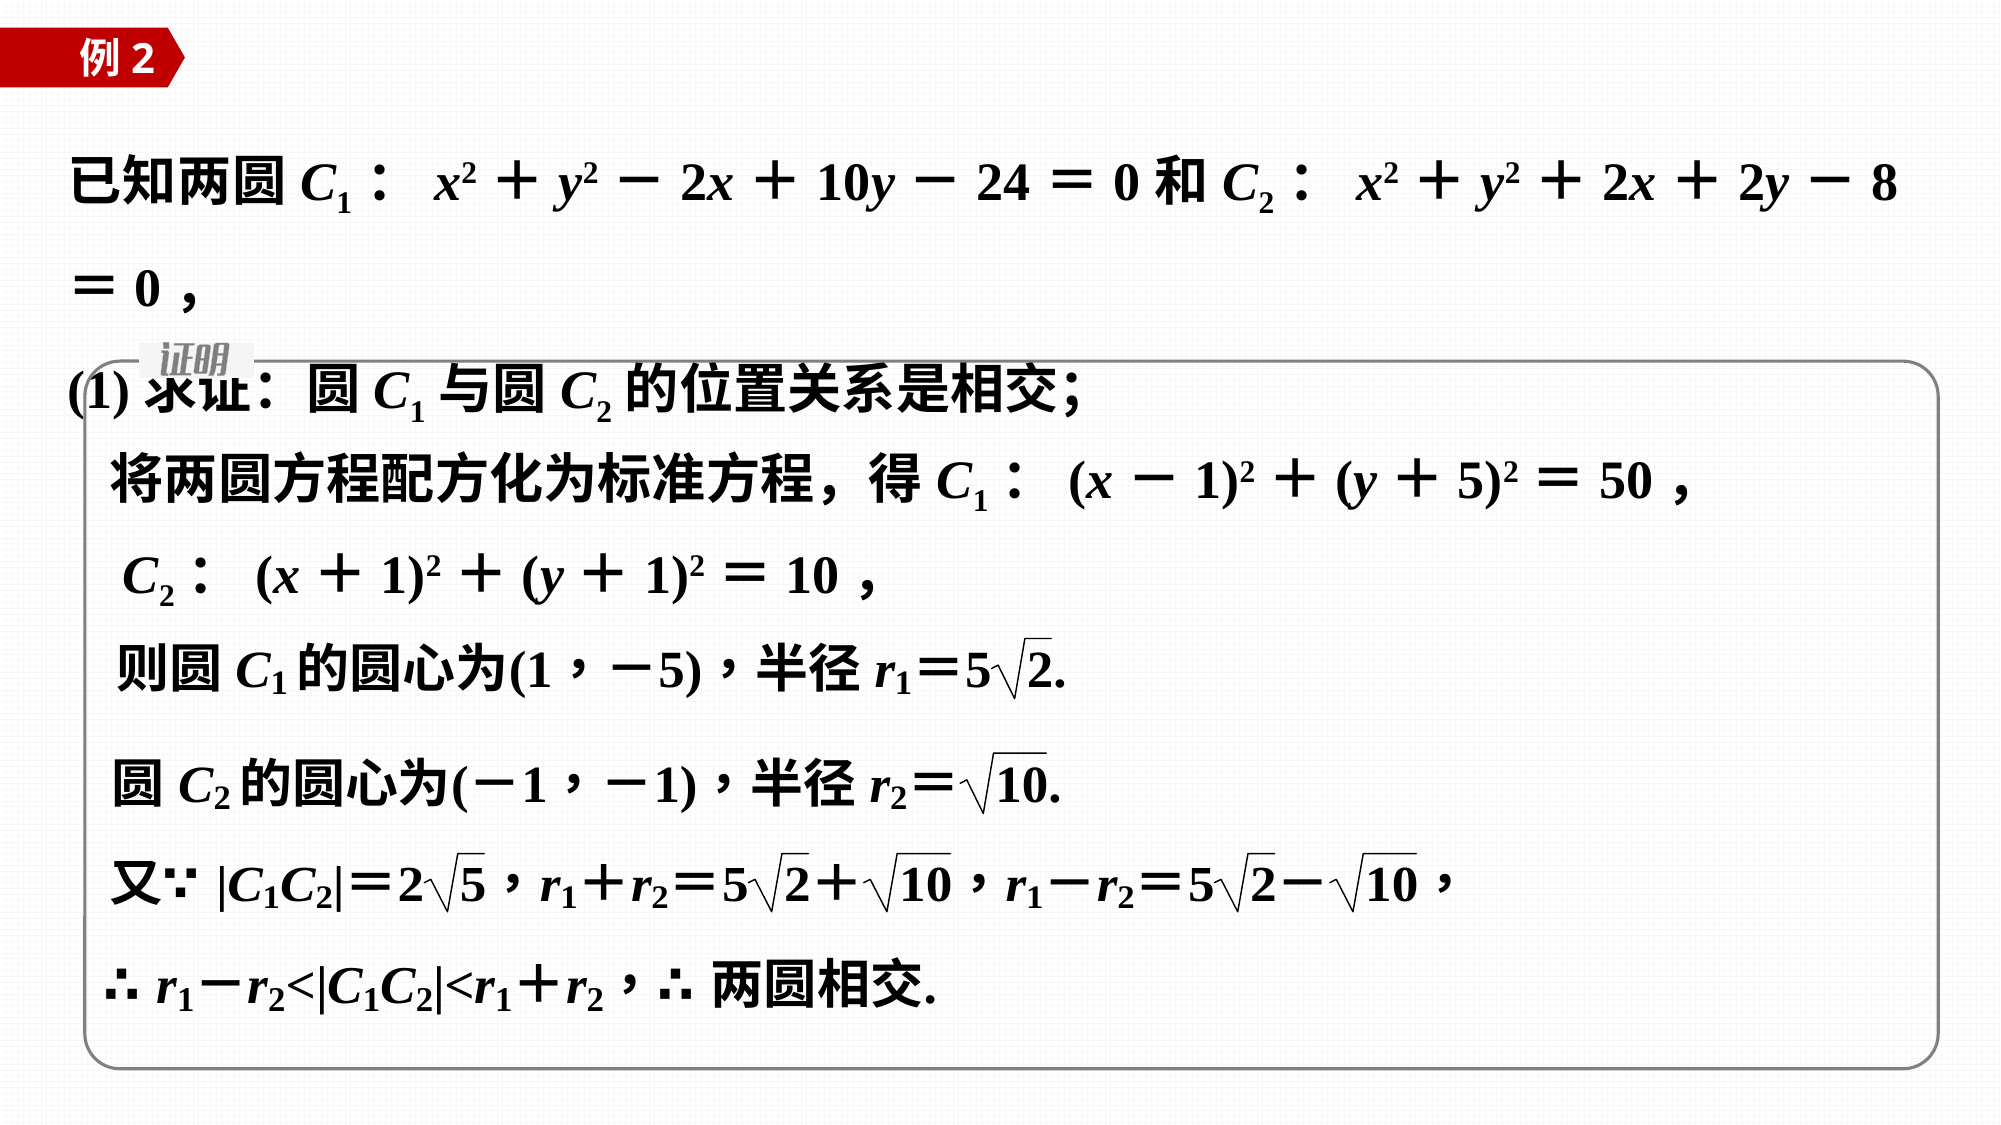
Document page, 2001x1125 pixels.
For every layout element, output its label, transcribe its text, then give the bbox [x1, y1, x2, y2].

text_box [139, 342, 254, 378]
text_box [171, 33, 185, 82]
text_box 将两圆方程配方化为标准方程，得C1：(x－1)2＋(y＋5)2＝50， [95, 399, 1951, 526]
text_box 例2 [64, 24, 171, 90]
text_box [109, 837, 1947, 929]
text_box [83, 360, 1940, 1066]
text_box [116, 621, 1954, 716]
text_box [0, 27, 64, 88]
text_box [103, 937, 1994, 1069]
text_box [111, 736, 1948, 831]
text_box C2：(x＋1)2＋(y＋1)2＝10， [108, 494, 1927, 621]
text_box 已知两圆C1：x2＋y2－2x＋10y－24＝0和C2：x2＋y2＋2x＋2y－8＝0， (1)求证：圆C1与圆C2的位置关系是相交； [52, 101, 1927, 436]
